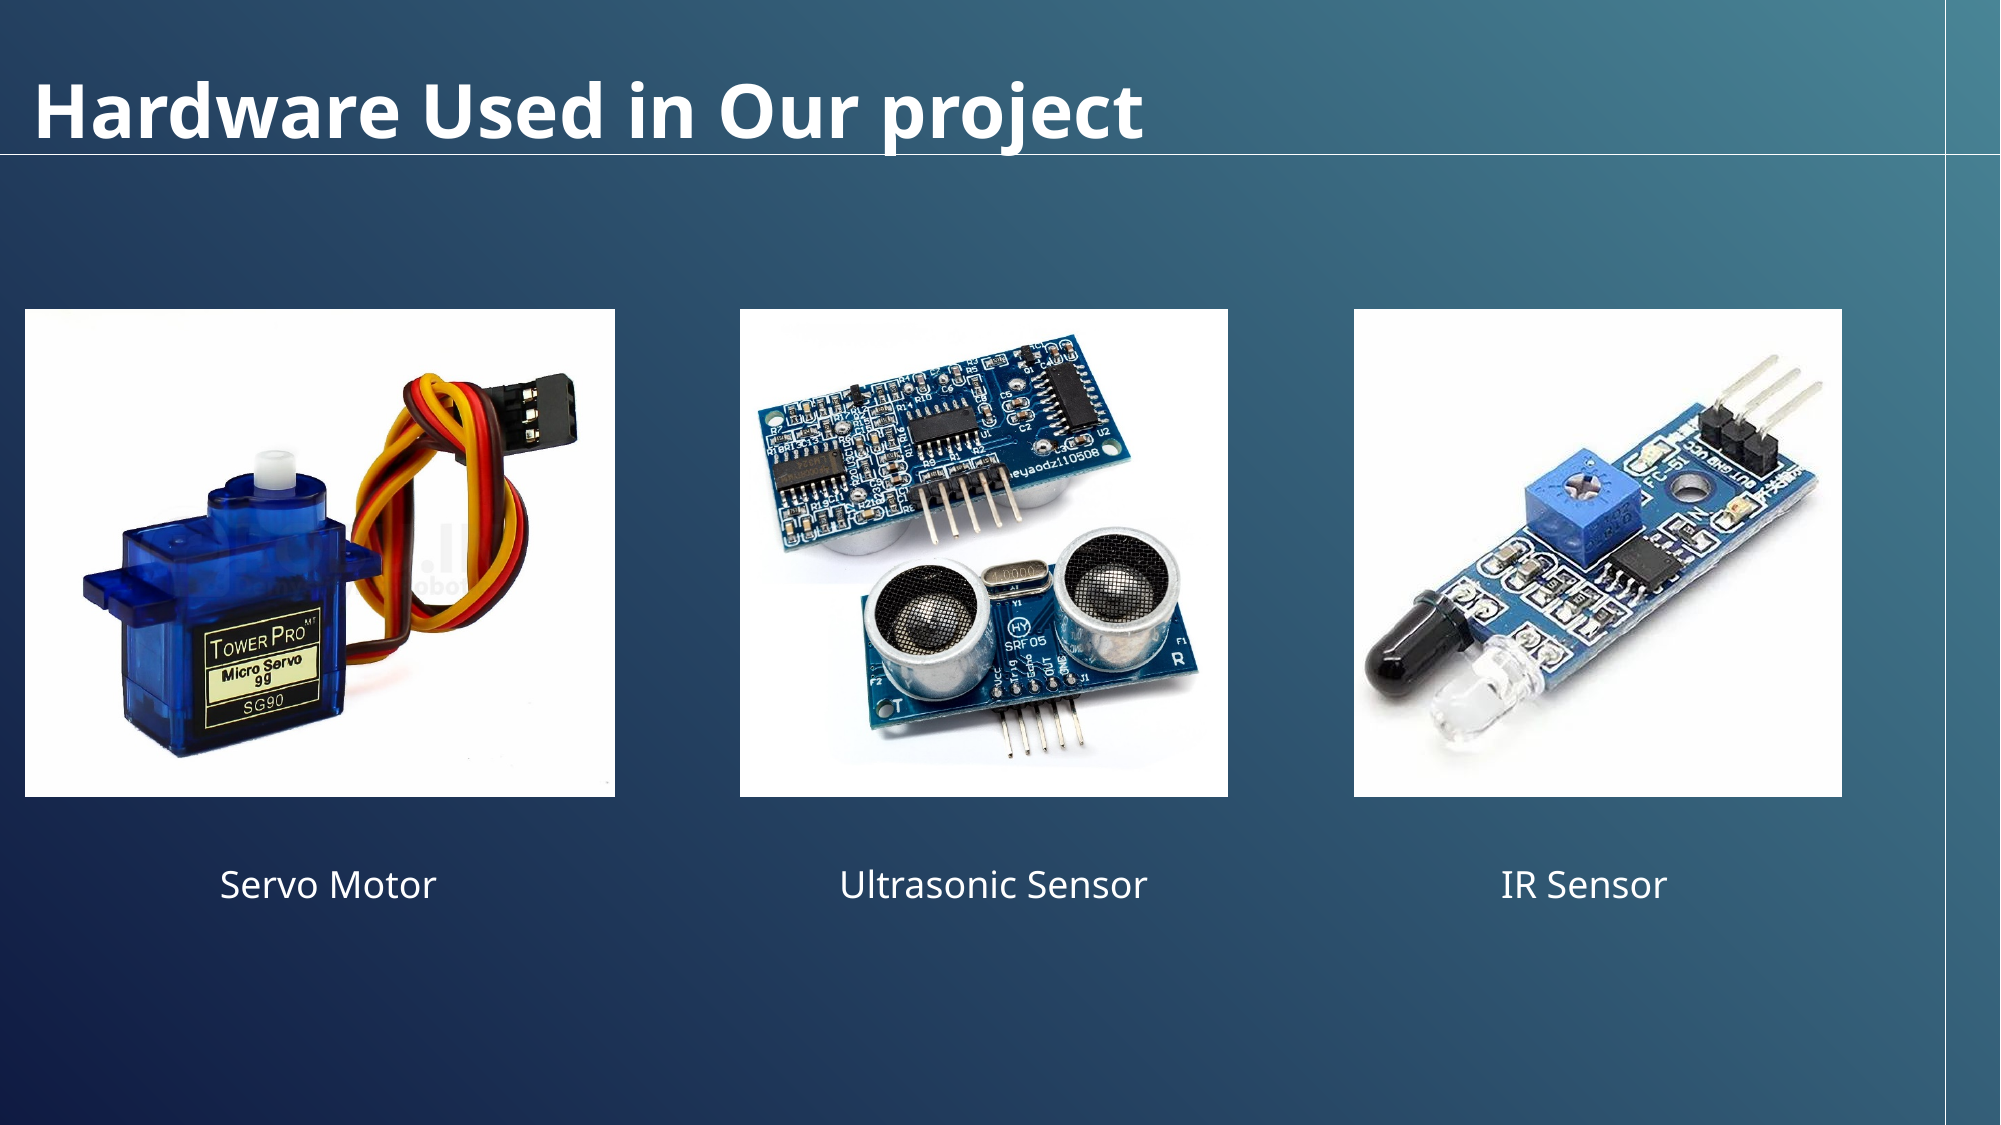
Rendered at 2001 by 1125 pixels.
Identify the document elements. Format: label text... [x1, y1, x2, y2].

picture [25, 309, 615, 797]
text_box Servo Motor [54, 853, 603, 913]
text_box Hardware Used in Our project [18, 56, 1251, 154]
text_box Hardware Used in Our project [18, 155, 1251, 162]
text_box IR Sensor [1310, 853, 1859, 913]
text_box Ultrasonic Sensor [719, 853, 1268, 913]
picture [1354, 309, 1842, 797]
picture [740, 309, 1228, 797]
